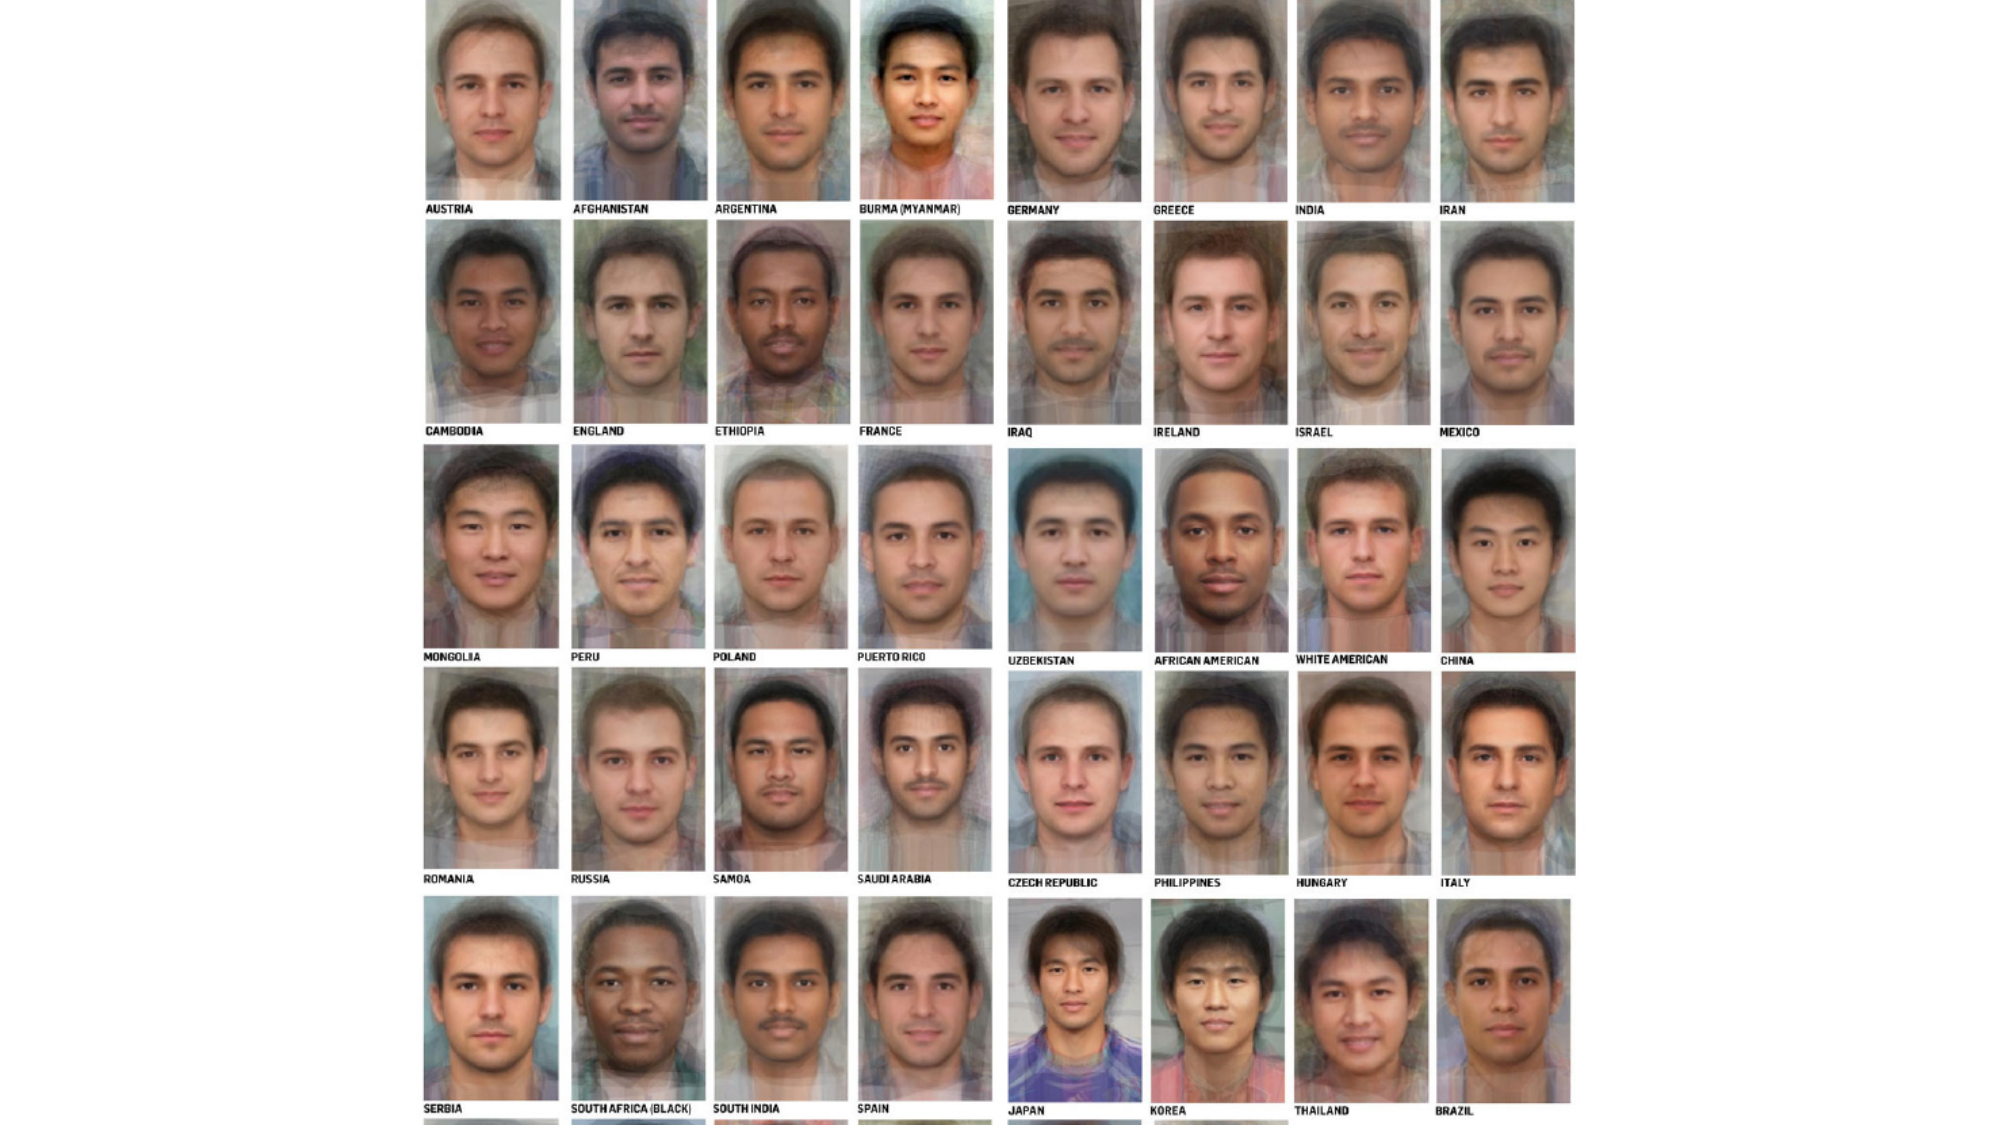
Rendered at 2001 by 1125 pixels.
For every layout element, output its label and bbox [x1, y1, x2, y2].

picture [378, 0, 1622, 1125]
